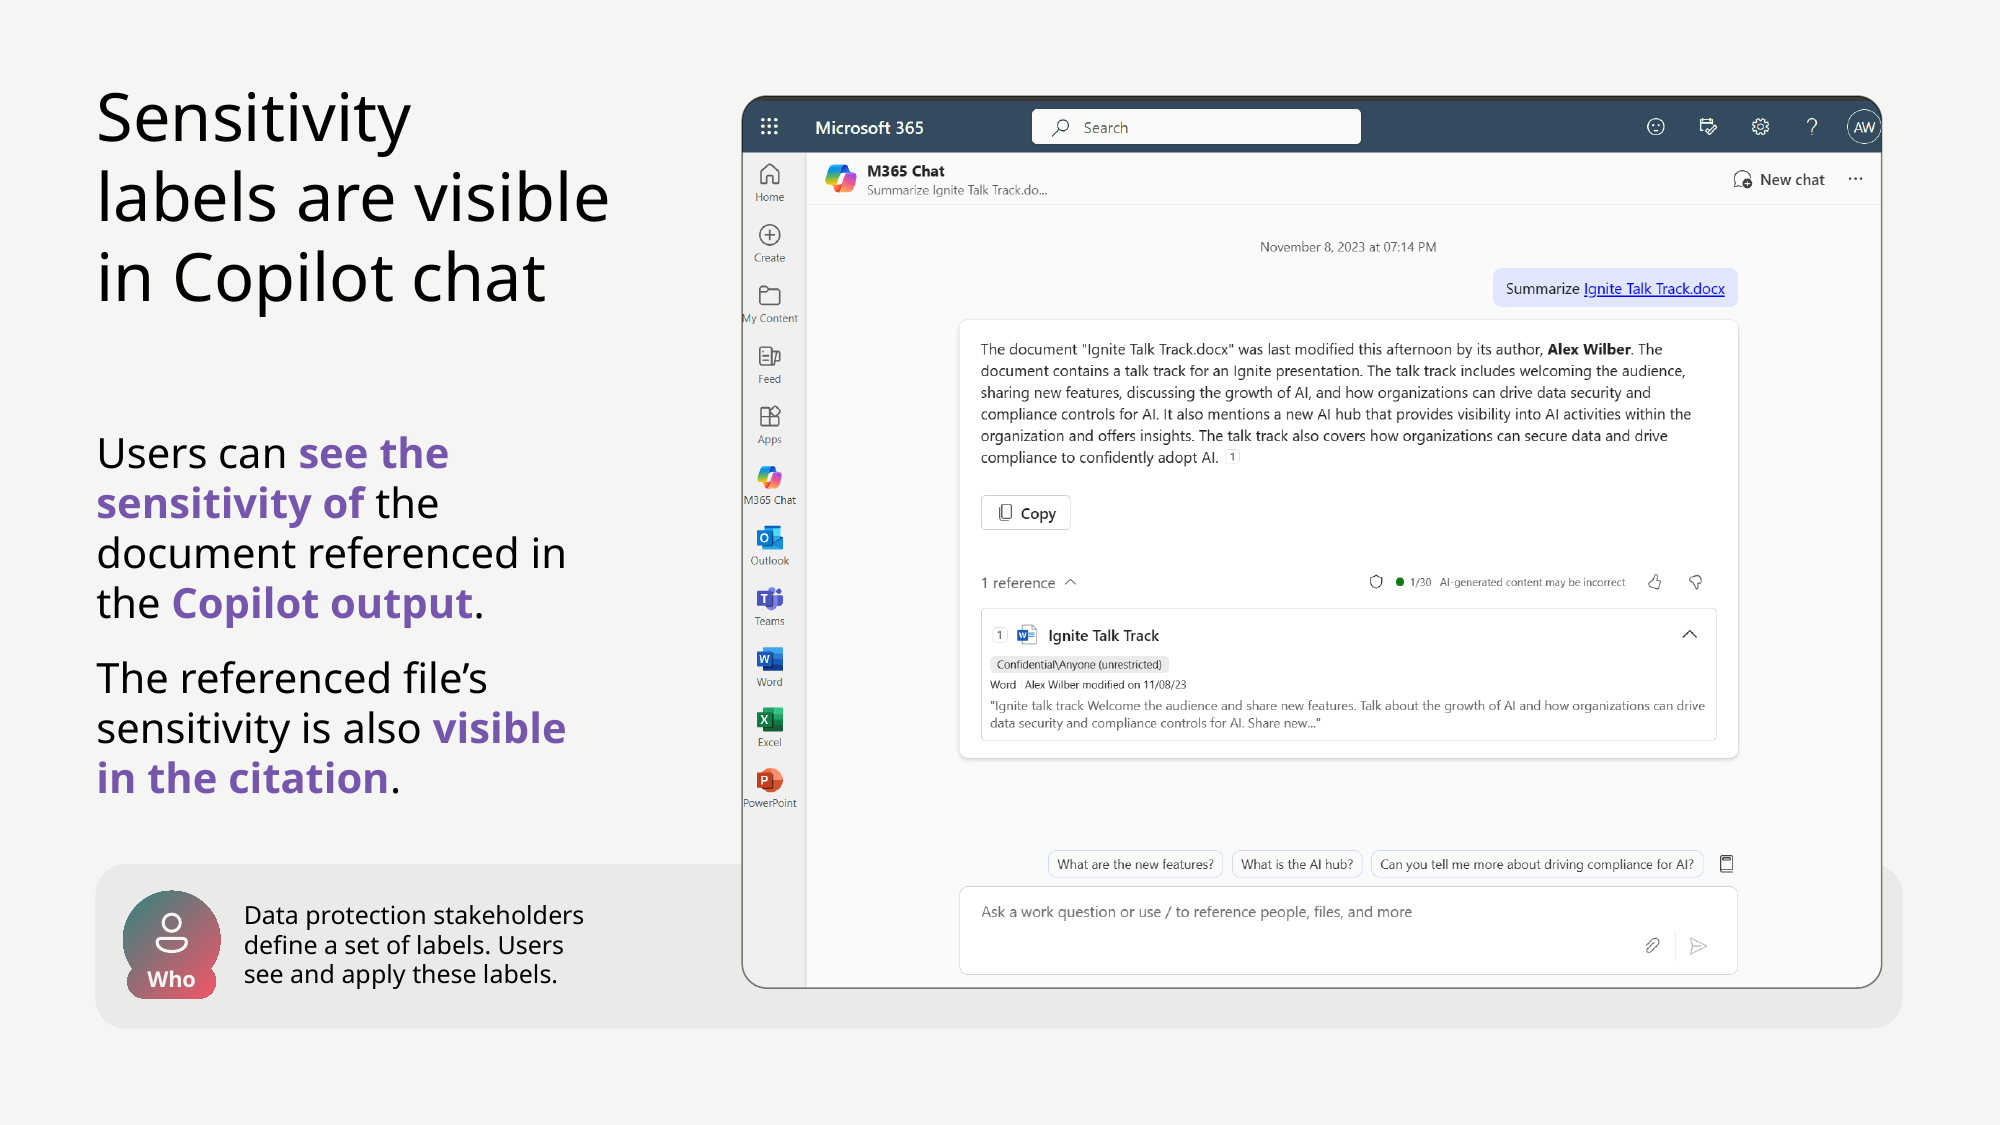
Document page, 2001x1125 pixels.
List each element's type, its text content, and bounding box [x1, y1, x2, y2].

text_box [122, 890, 221, 999]
text_box Users can see the sensitivity of the document referenced in the Copilot output. The referenced file’s sensitivity is also visible in the citation. [96, 426, 636, 802]
title Sensitivity labels are visible in Copilot chat [96, 75, 715, 318]
text_box [94, 863, 1904, 1030]
picture [741, 95, 1882, 989]
text_box Data protection stakeholders define a set of labels. Users see and apply these labels. [243, 899, 591, 990]
